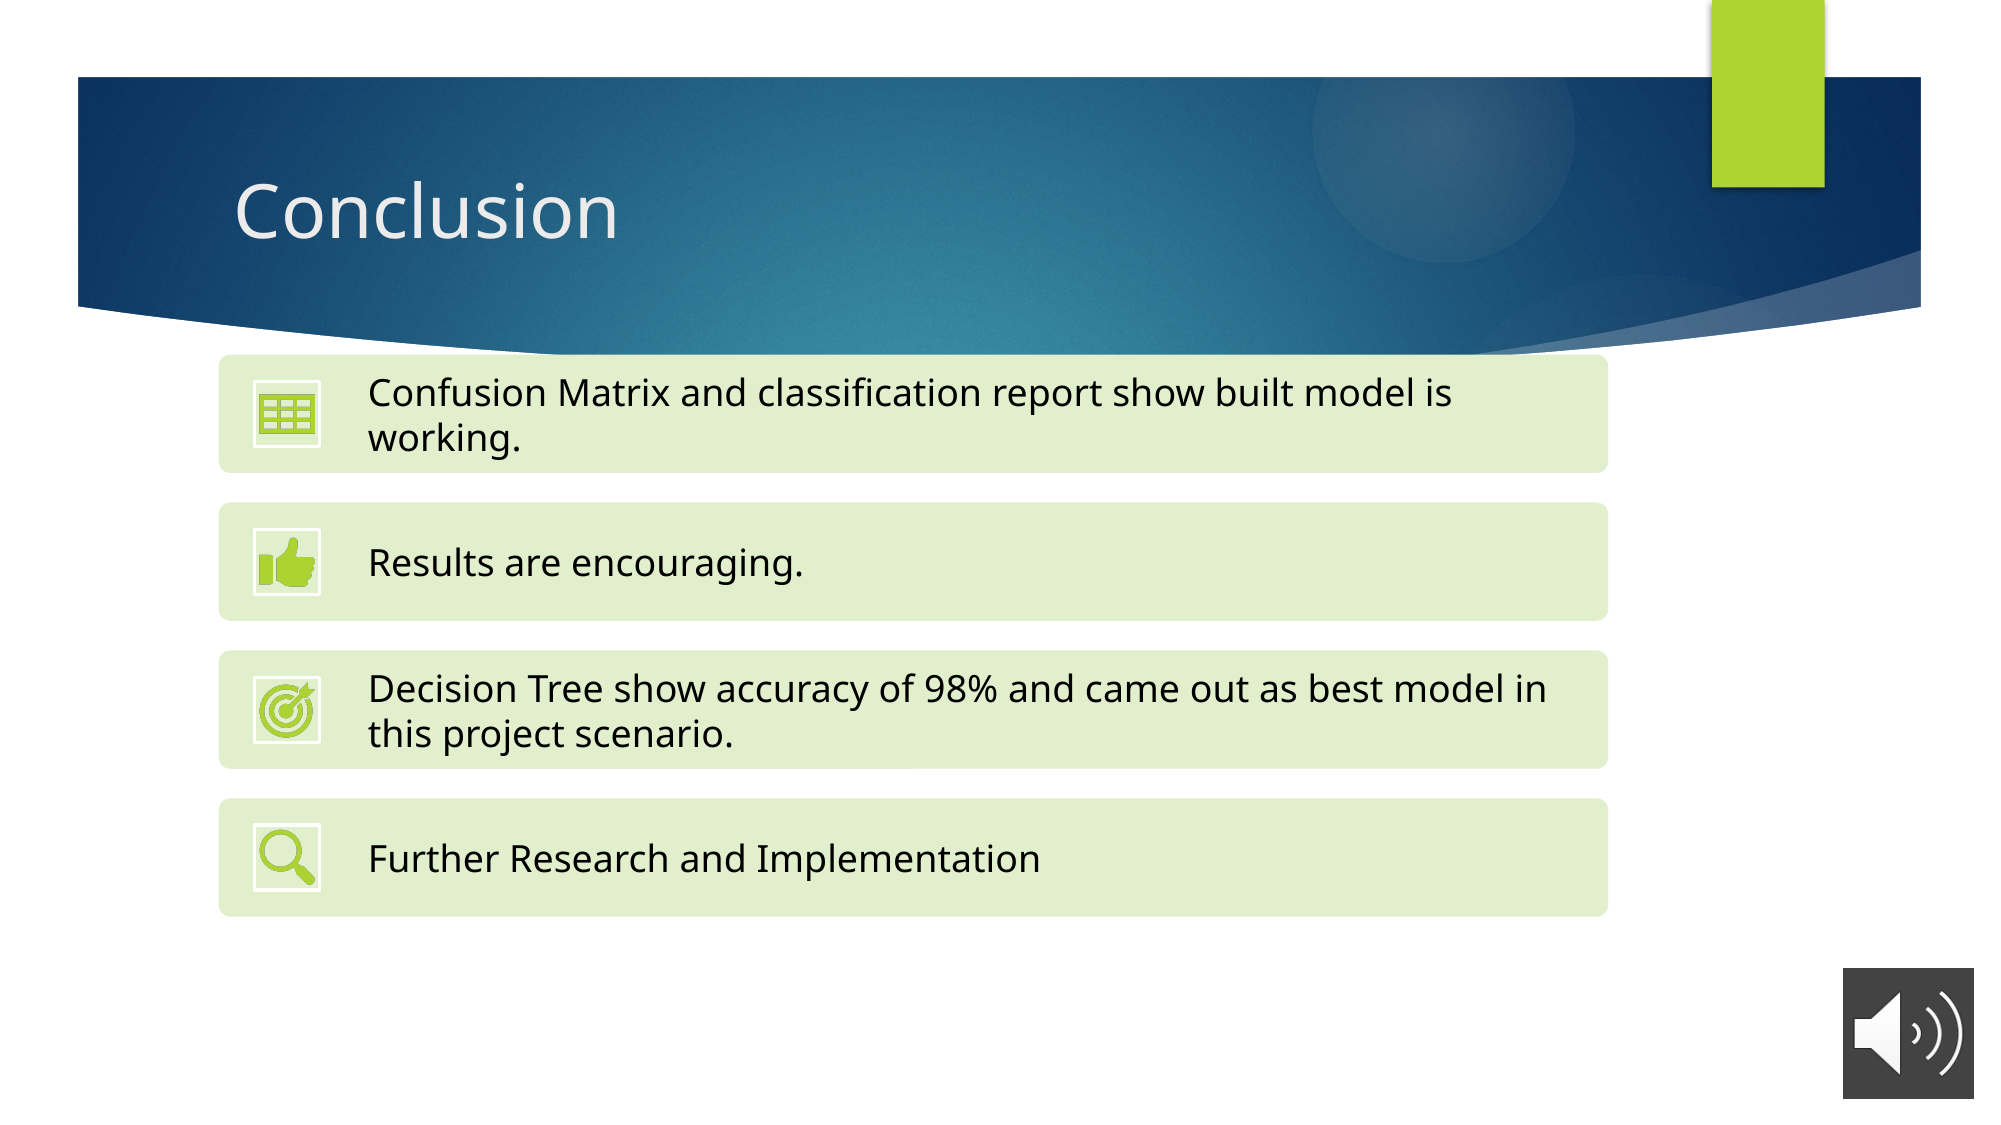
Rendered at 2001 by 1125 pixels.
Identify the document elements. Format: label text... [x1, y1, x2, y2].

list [218, 354, 1609, 918]
title Conclusion [218, 99, 1629, 317]
picture [1841, 966, 1976, 1101]
